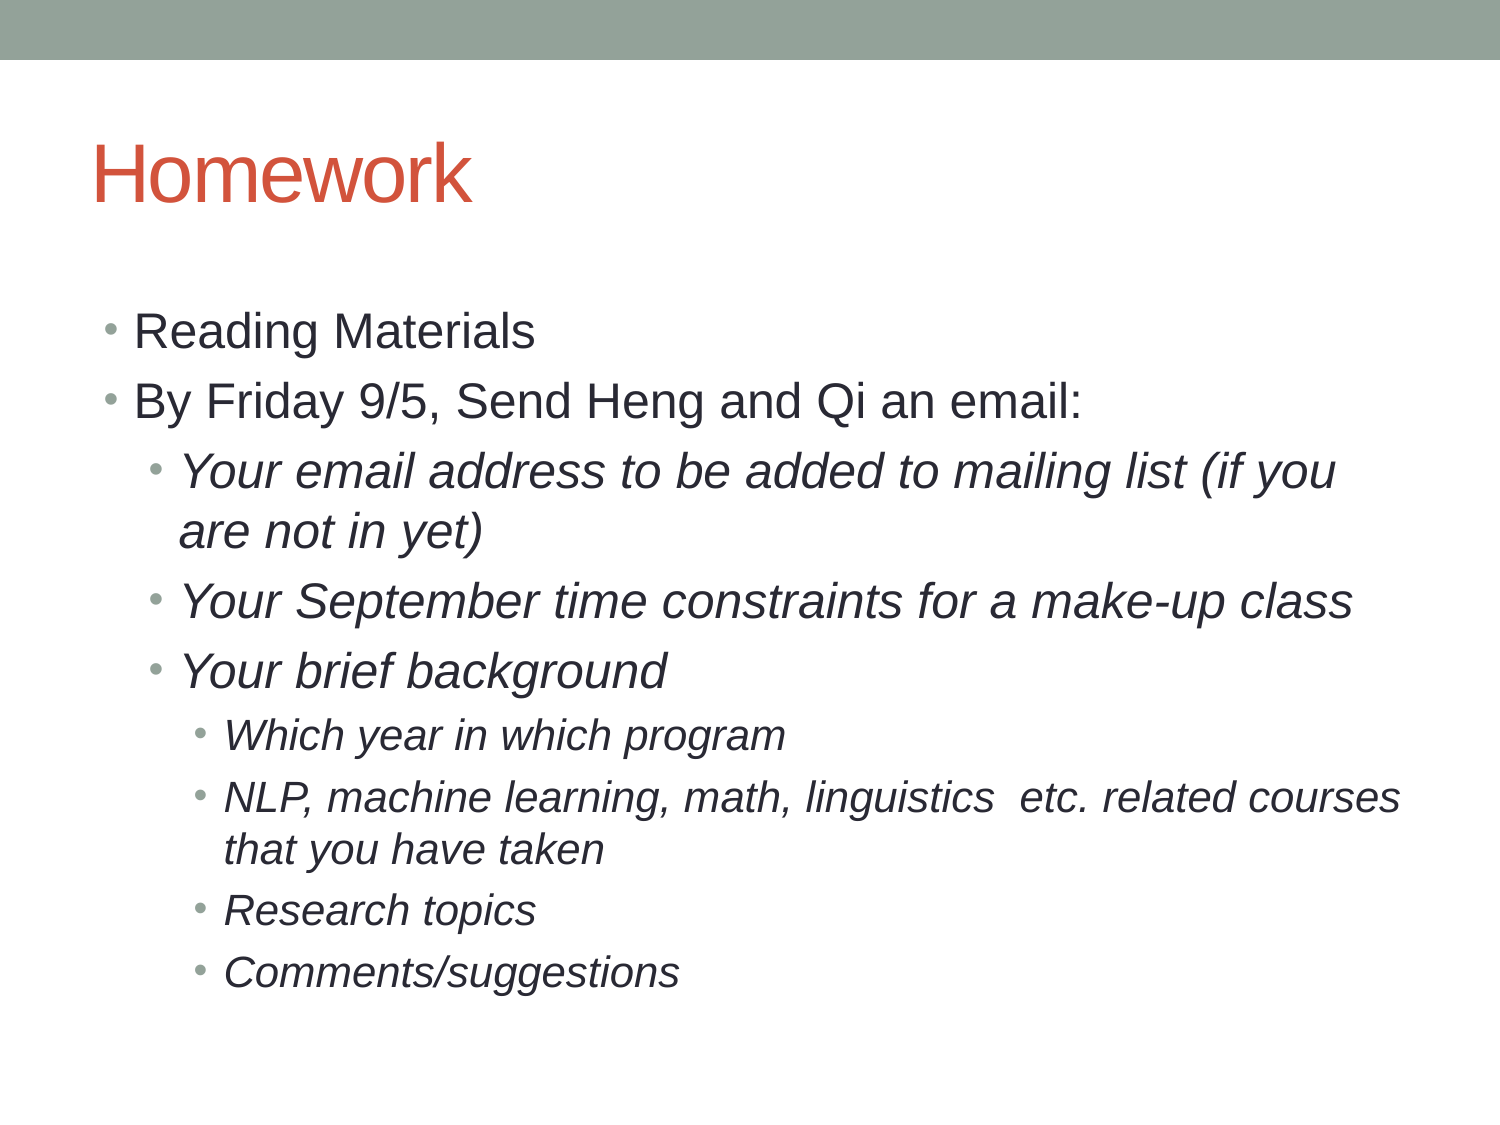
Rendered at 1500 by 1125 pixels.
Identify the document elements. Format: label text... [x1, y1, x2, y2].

list Reading Materials By Friday 9/5, Send Heng and Qi an email: Your email address to be added to mailing list (if you are not in yet) Your September time constraints for a make-up class Your brief background Which year in which program NLP, machine learning, math, linguistics etc. related courses that you have taken Research topics Comments/suggestions [88, 290, 1439, 1034]
title Homework [75, 87, 1425, 250]
